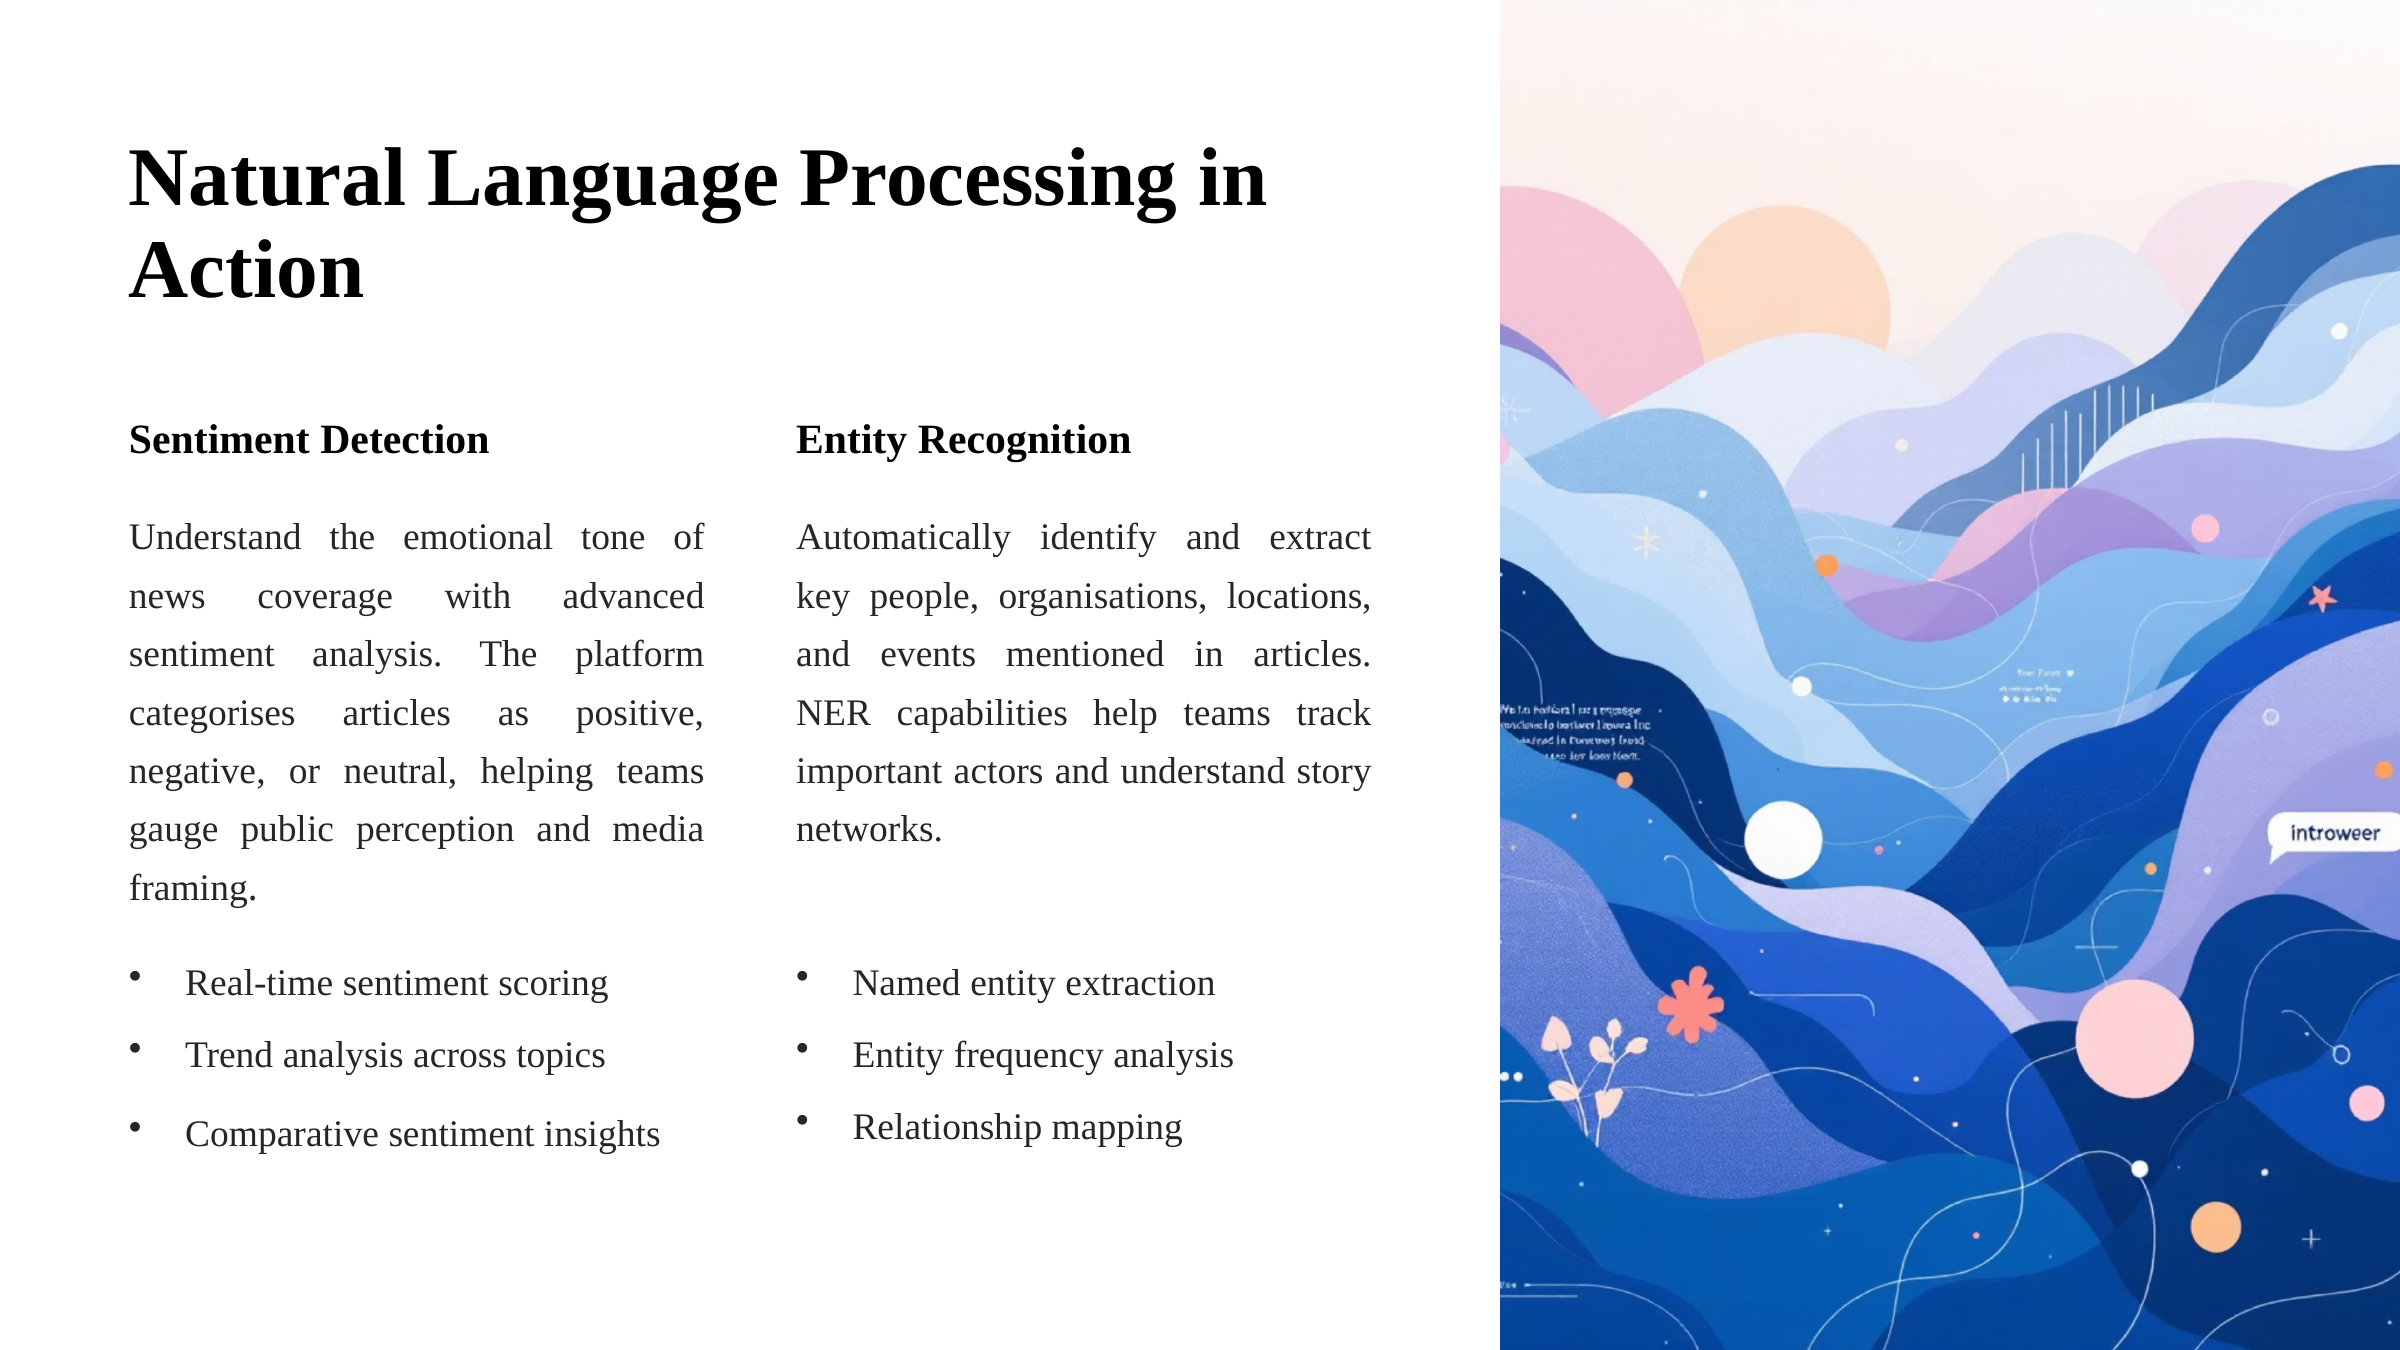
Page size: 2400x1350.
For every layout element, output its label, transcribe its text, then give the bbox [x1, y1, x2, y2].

text_box Natural Language Processing in Action [128, 130, 1371, 316]
text_box Relationship mapping [796, 1088, 1373, 1148]
text_box Automatically identify and extract key people, organisations, locations, and events mentioned in articles. NER capabilities help teams track important actors and understand story networks. [796, 499, 1373, 912]
text_box Entity Recognition [796, 393, 1349, 463]
text_box Entity frequency analysis [796, 1016, 1373, 1076]
text_box Understand the emotional tone of news coverage with advanced sentiment analysis. The platform categorises articles as positive, negative, or neutral, helping teams gauge public perception and media framing. [128, 499, 706, 912]
picture [1499, 0, 2400, 1350]
text_box Trend analysis across topics [128, 1016, 706, 1076]
text_box Sentiment Detection [128, 393, 682, 463]
text_box Comparative sentiment insights [128, 1095, 706, 1207]
text_box Named entity extraction [796, 944, 1373, 1004]
text_box Real-time sentiment scoring [128, 944, 706, 1004]
